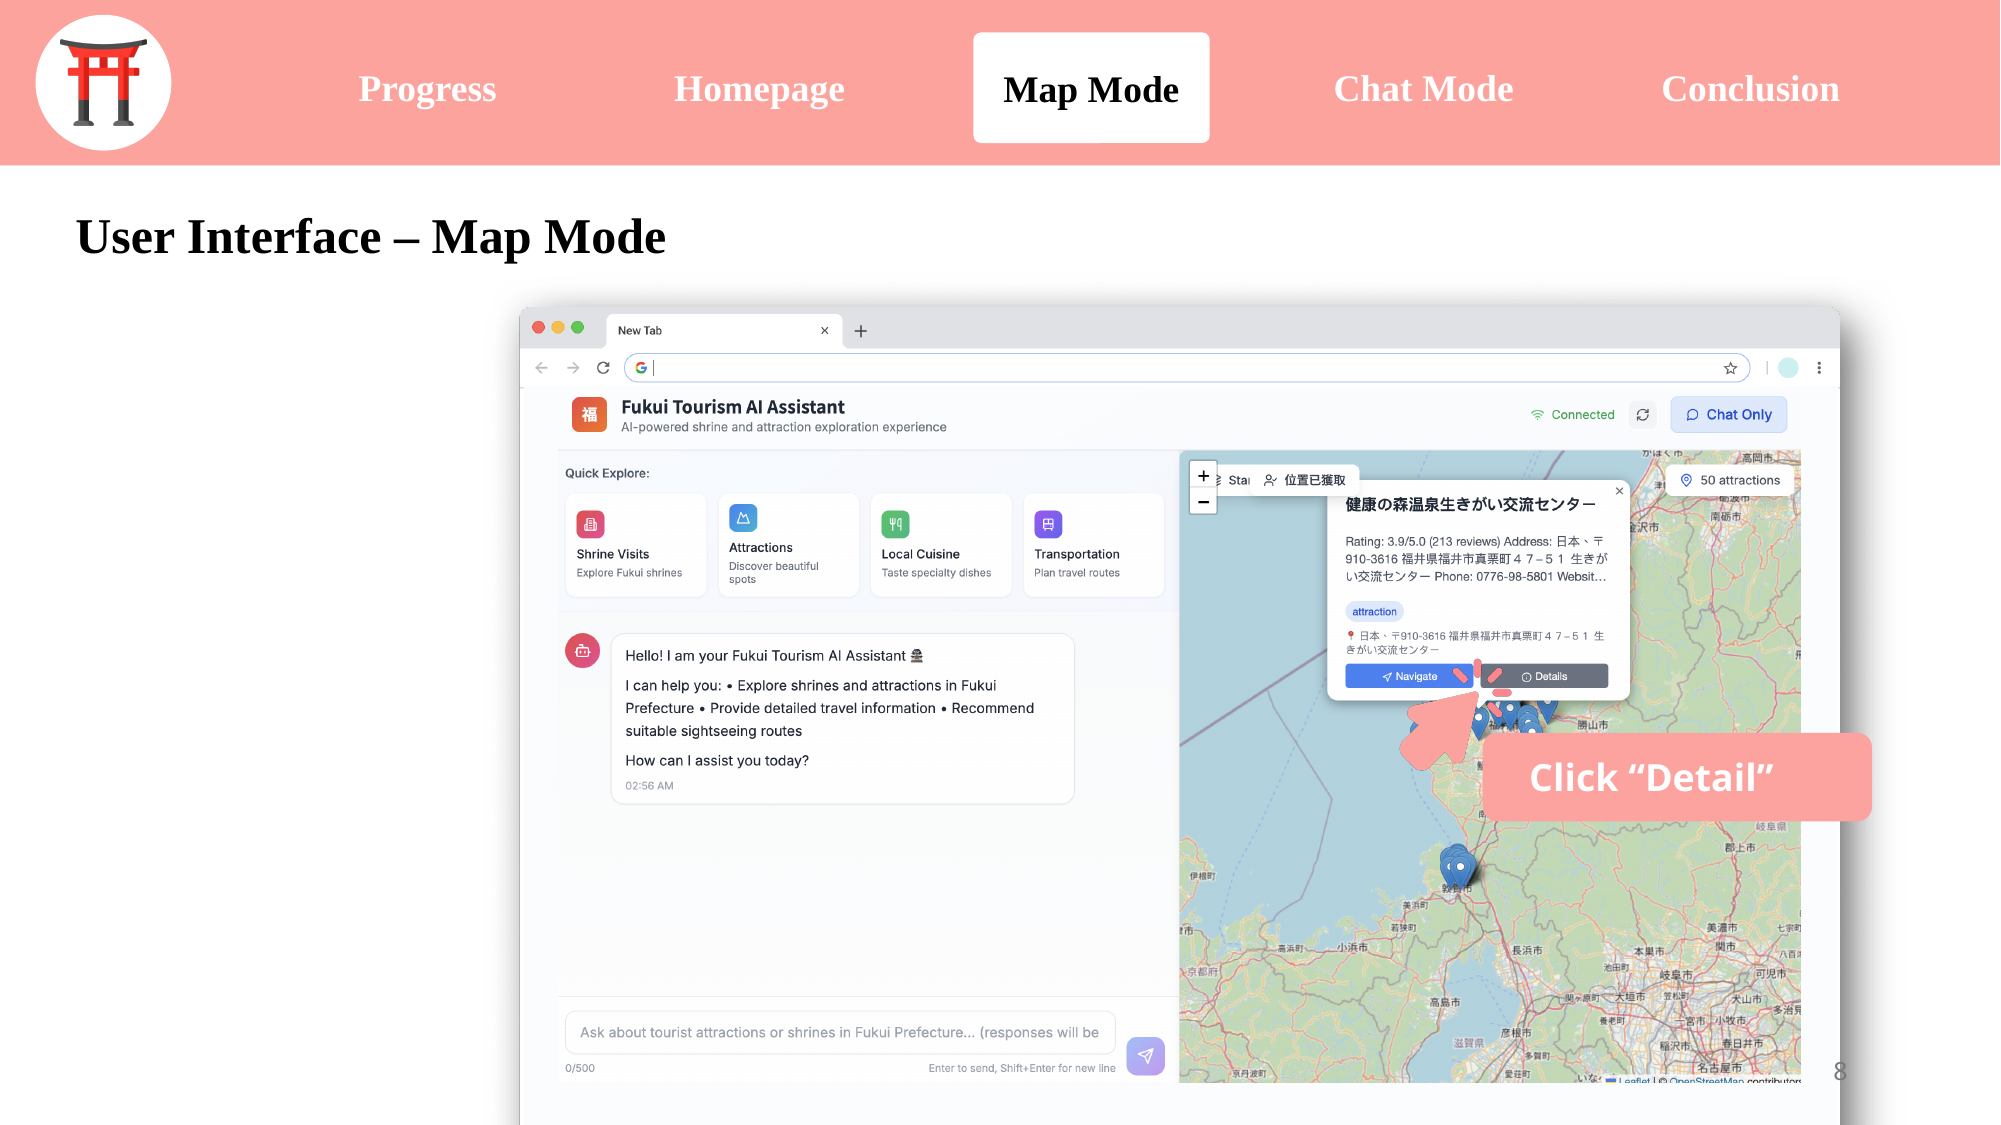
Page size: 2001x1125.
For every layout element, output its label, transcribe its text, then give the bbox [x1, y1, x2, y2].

text_box [0, 0, 2000, 167]
text_box [33, 13, 173, 153]
text_box Homepage [639, 29, 880, 144]
picture [485, 277, 1875, 1125]
text_box User Interface – Map Mode [60, 196, 1062, 272]
text_box Chat Mode [1303, 29, 1544, 144]
picture [60, 39, 147, 126]
text_box Map Mode [971, 30, 1212, 145]
text_box Conclusion [1635, 29, 1876, 144]
text_box Progress [307, 29, 548, 144]
